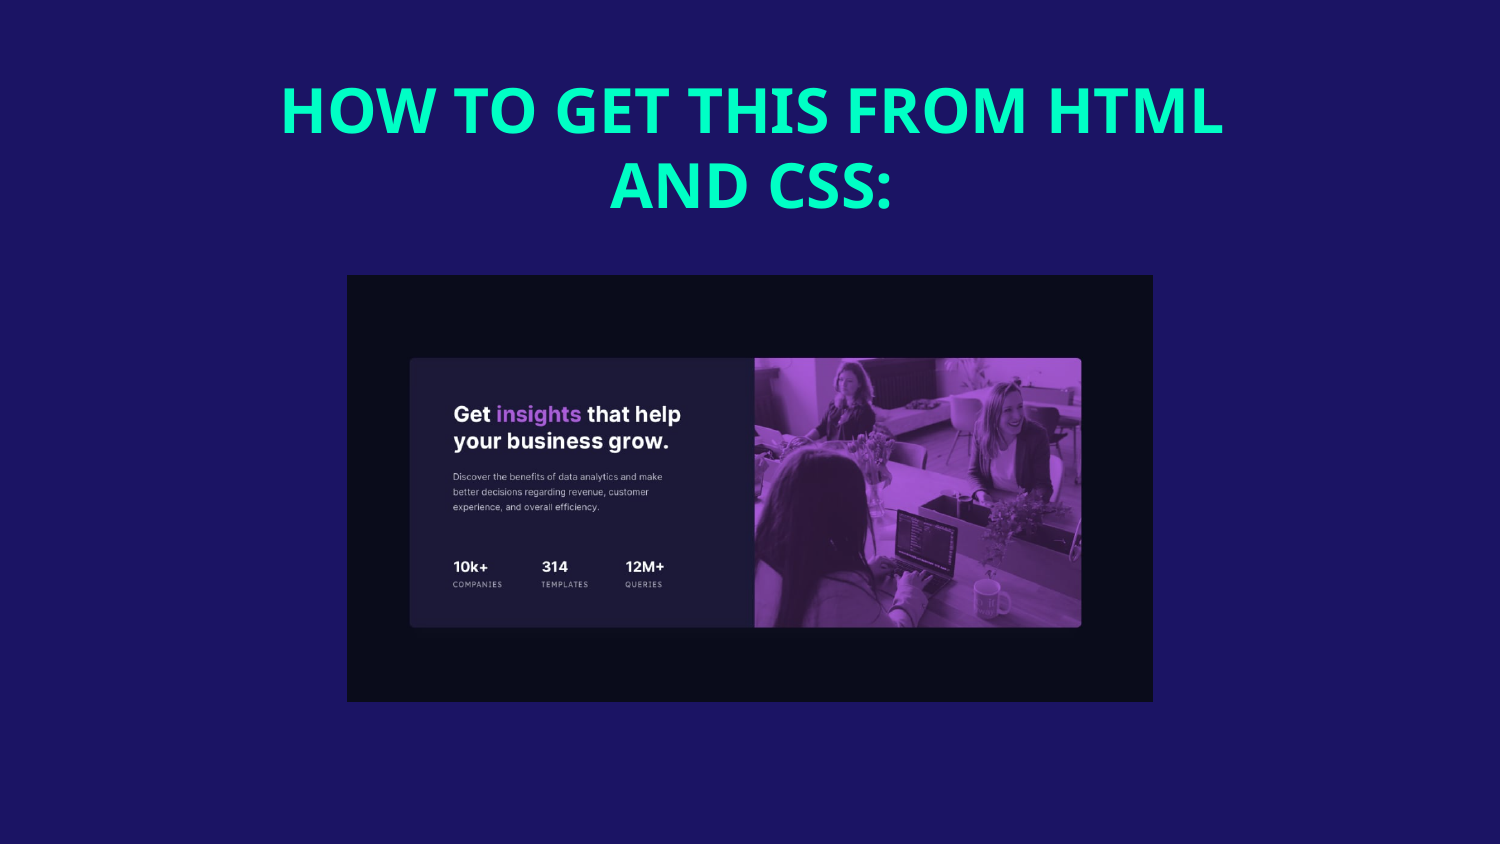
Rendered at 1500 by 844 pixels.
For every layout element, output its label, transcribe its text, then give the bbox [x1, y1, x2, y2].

picture [347, 275, 1153, 703]
title HOW TO GET THIS FROM HTML AND CSS: [209, 56, 1296, 225]
